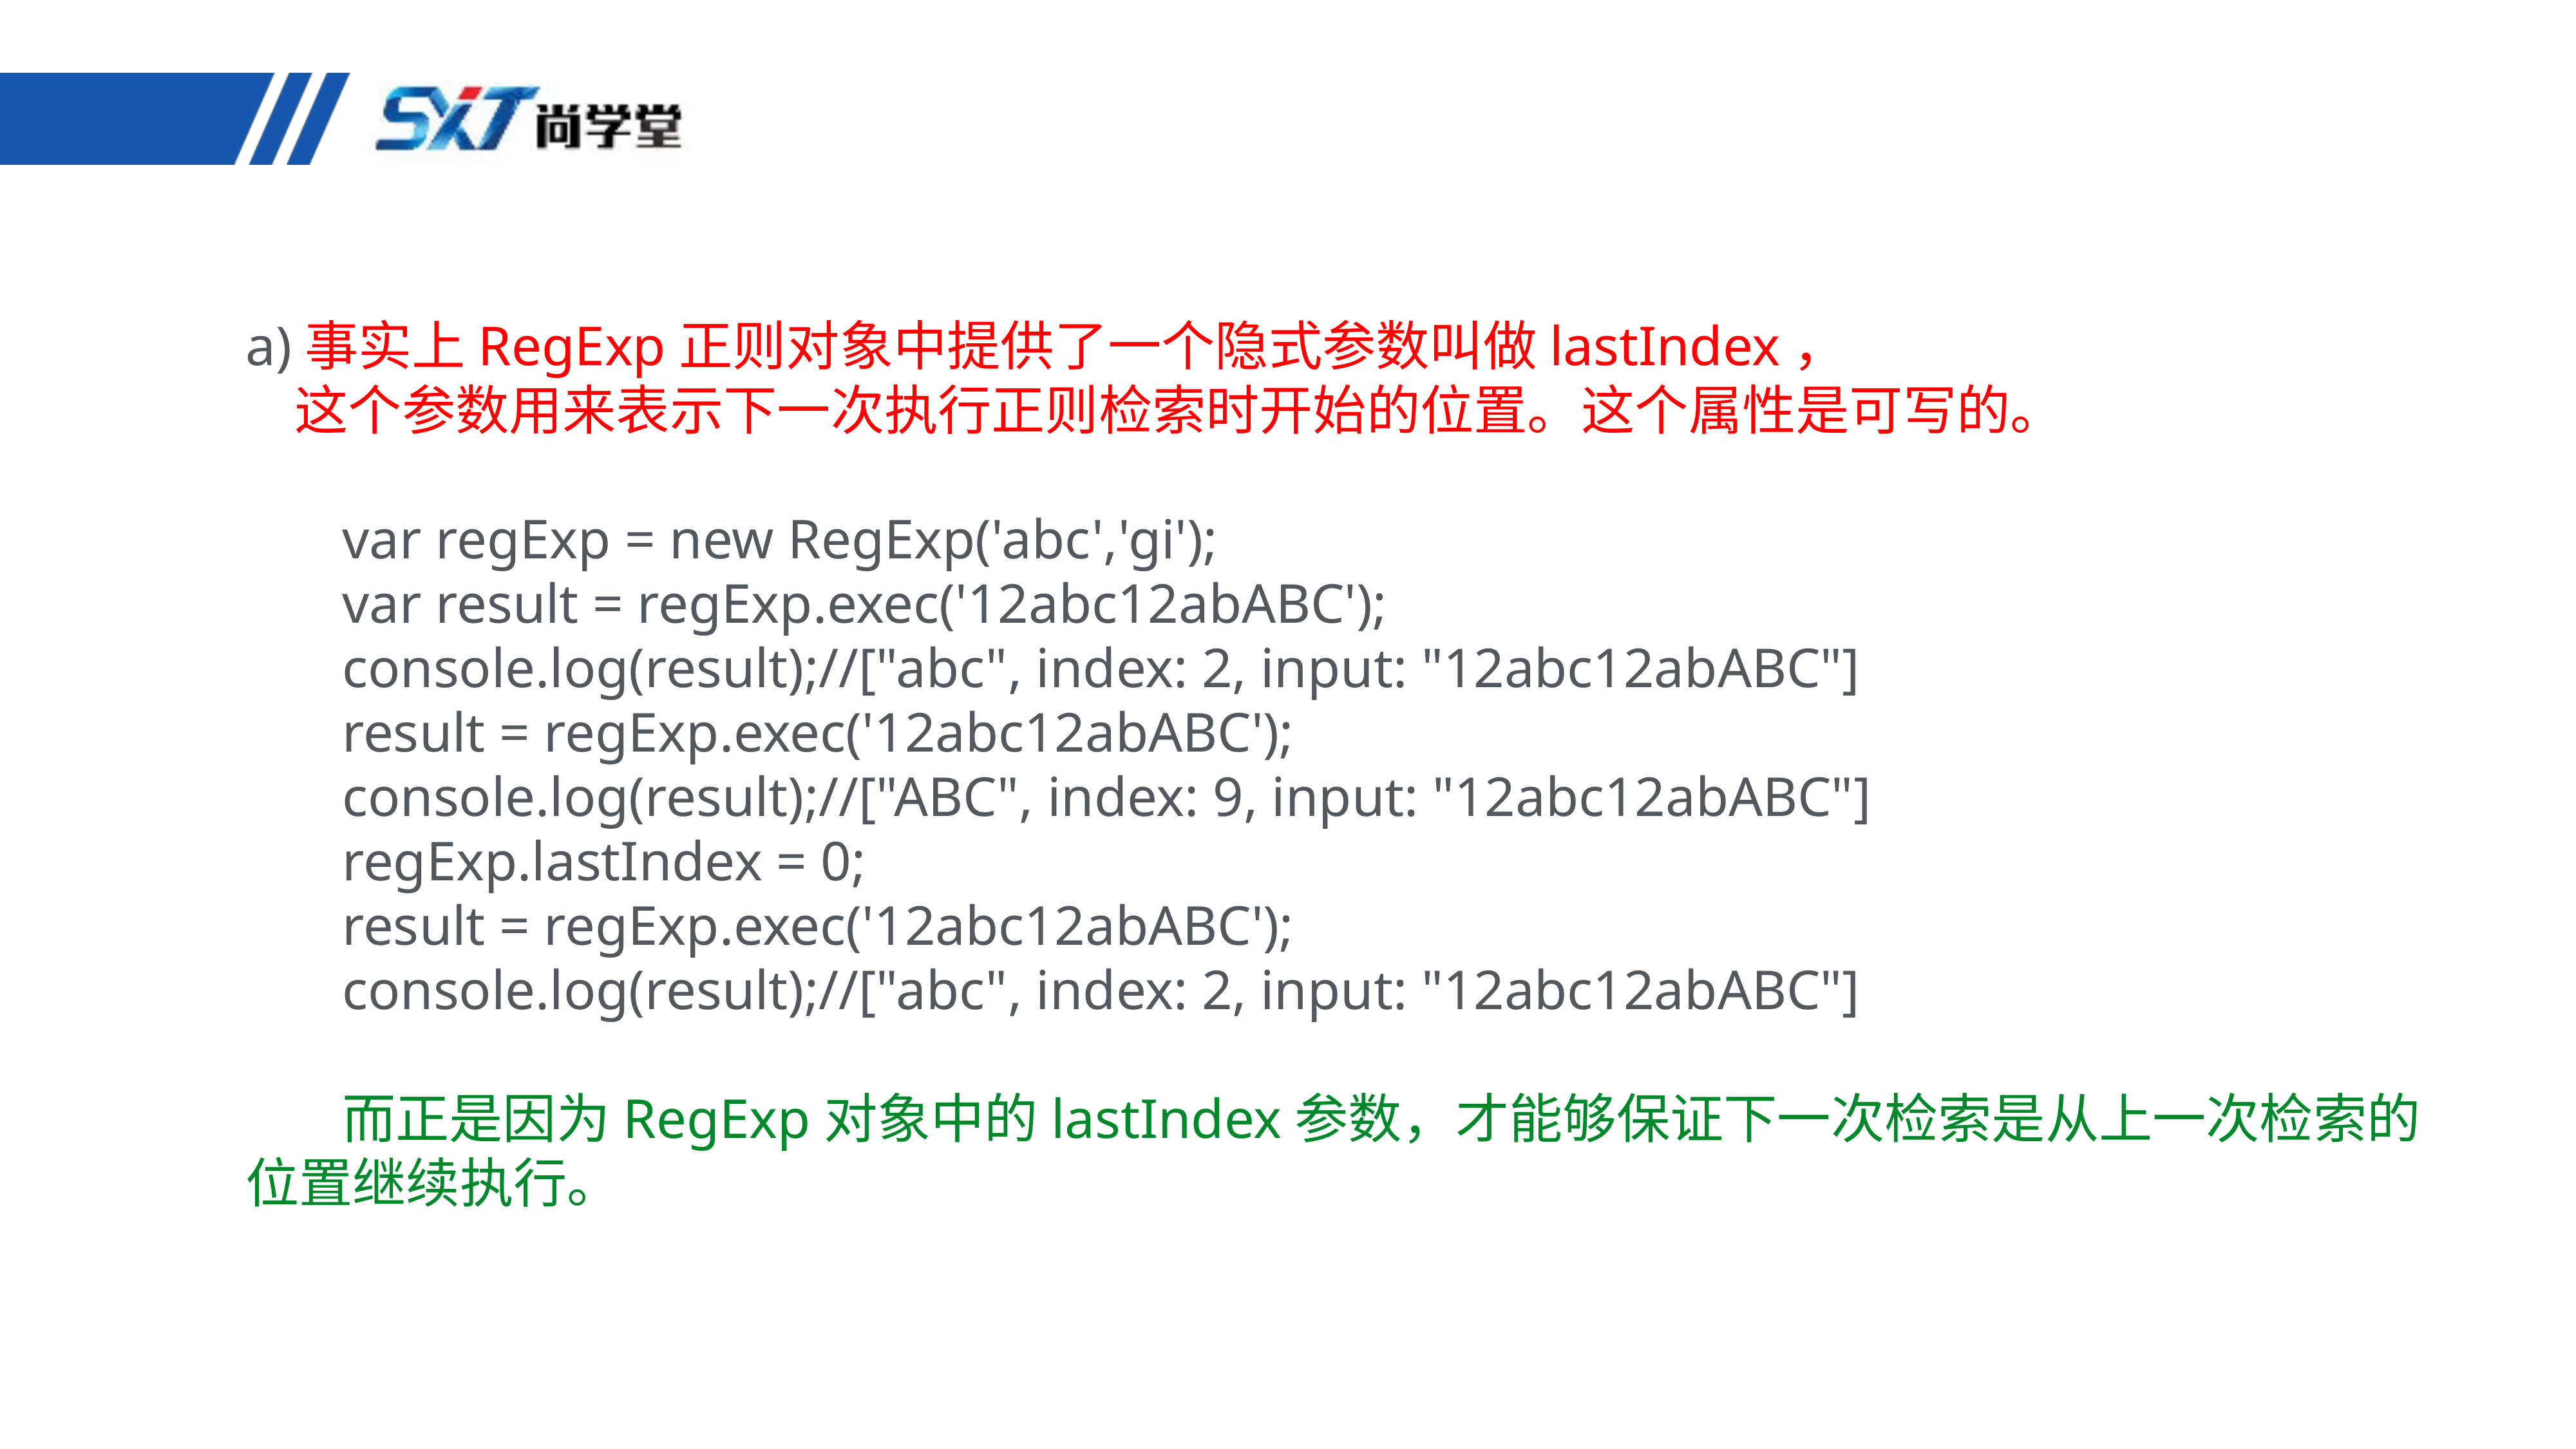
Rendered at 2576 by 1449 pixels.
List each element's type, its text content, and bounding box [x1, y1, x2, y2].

picture [0, 73, 350, 165]
picture [359, 17, 699, 242]
text_box a)事实上RegExp正则对象中提供了一个隐式参数叫做lastIndex， 这个参数用来表示下一次执行正则检索时开始的位置。这个属性是可写的。 var regExp = new RegExp('abc','gi'); var result = regExp.exec('12abc12abABC'); console.log(result);//["abc", index: 2, input: "12abc12abABC"] result = regExp.exec('12abc12abABC'); console.log(result);//["ABC", index: 9, input: "12abc12abABC"] regExp.lastIndex = 0; result = regExp.exec('12abc12abABC'); console.log(result);//["abc", index: 2, input: "12abc12abABC"] 而正是因为RegExp对象中的lastIndex参数，才能够保证下一次检索是从上一次检索的位置继续执行。 [236, 307, 2483, 1218]
